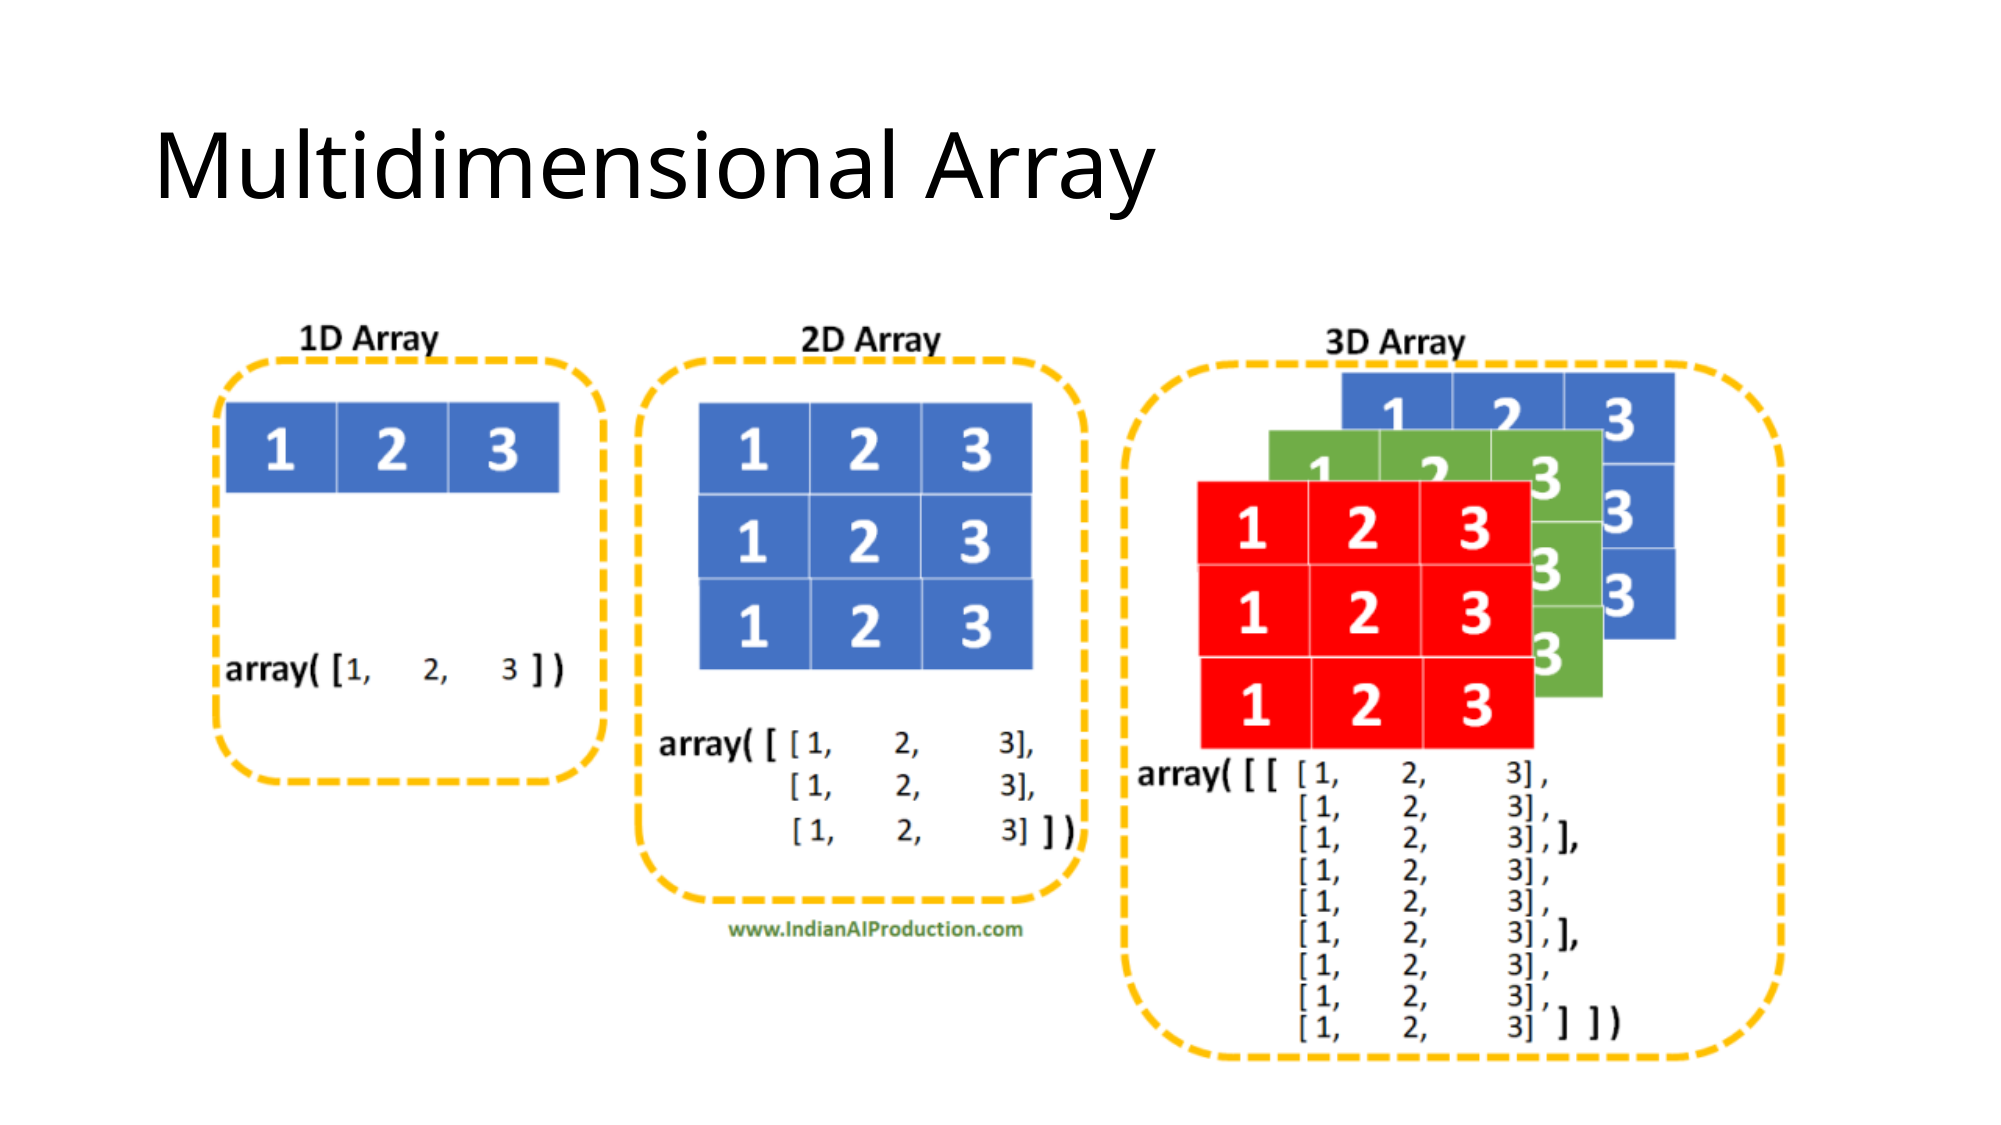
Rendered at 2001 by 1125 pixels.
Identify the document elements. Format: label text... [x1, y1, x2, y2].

picture [199, 302, 1801, 1070]
title Multidimensional Array [137, 59, 1863, 278]
